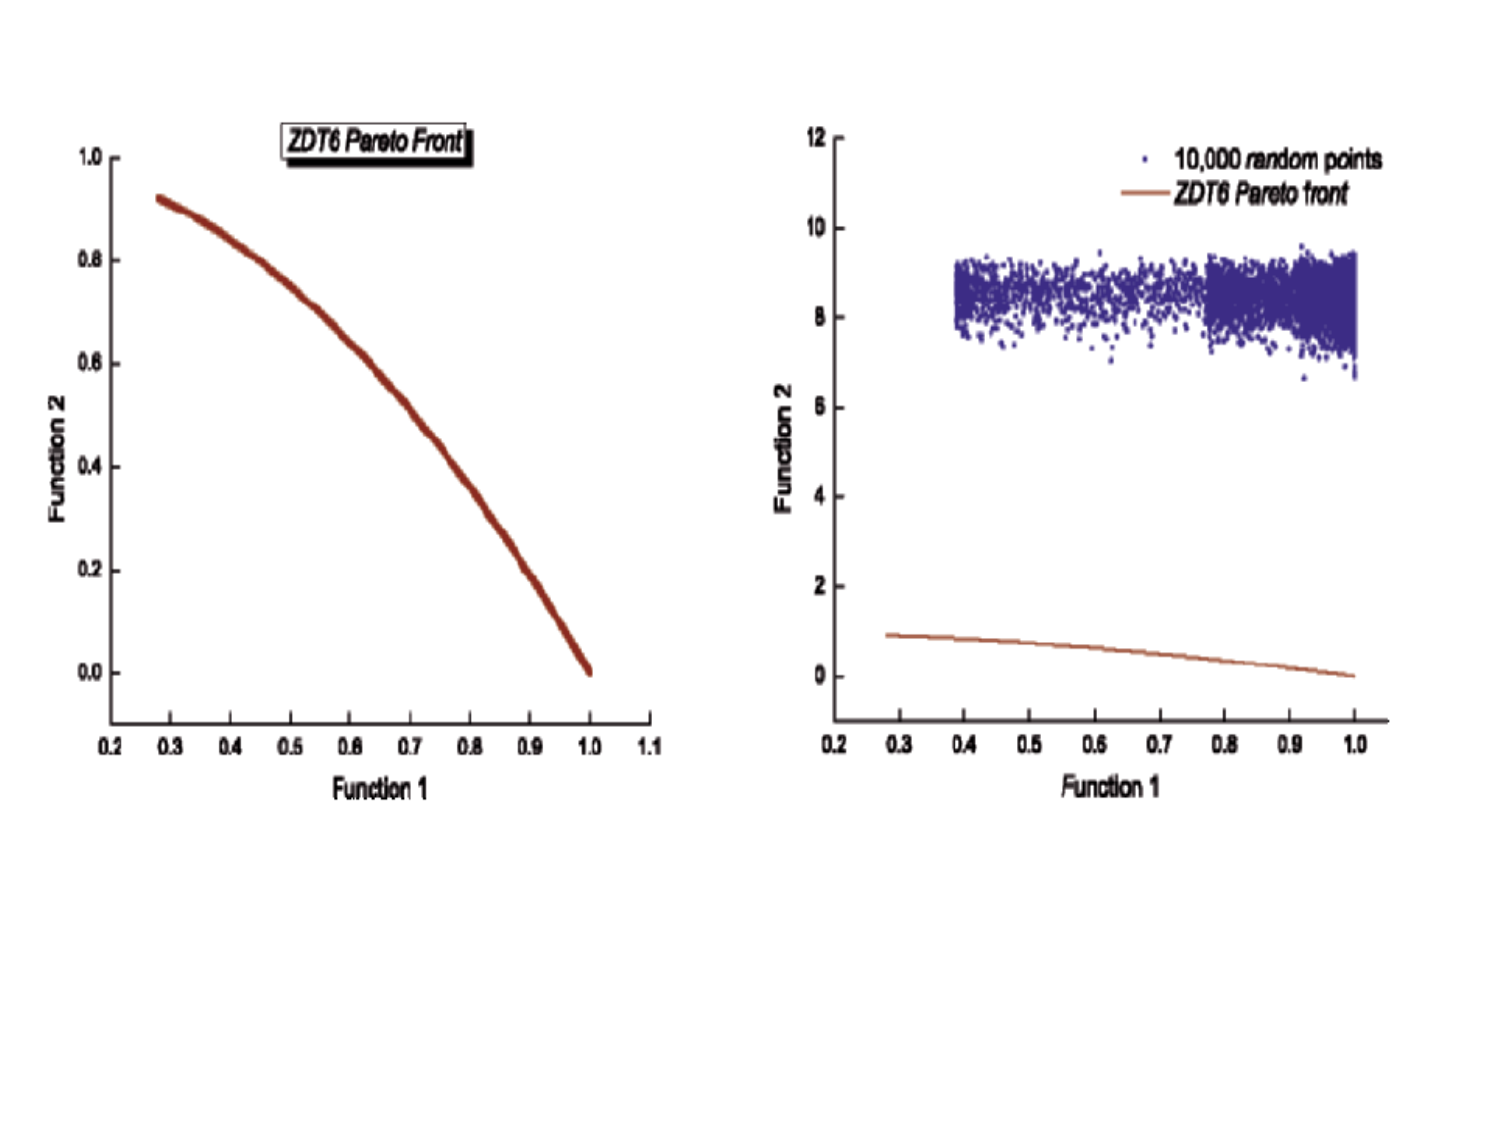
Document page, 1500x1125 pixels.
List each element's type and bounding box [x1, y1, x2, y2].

picture [0, 74, 1429, 841]
